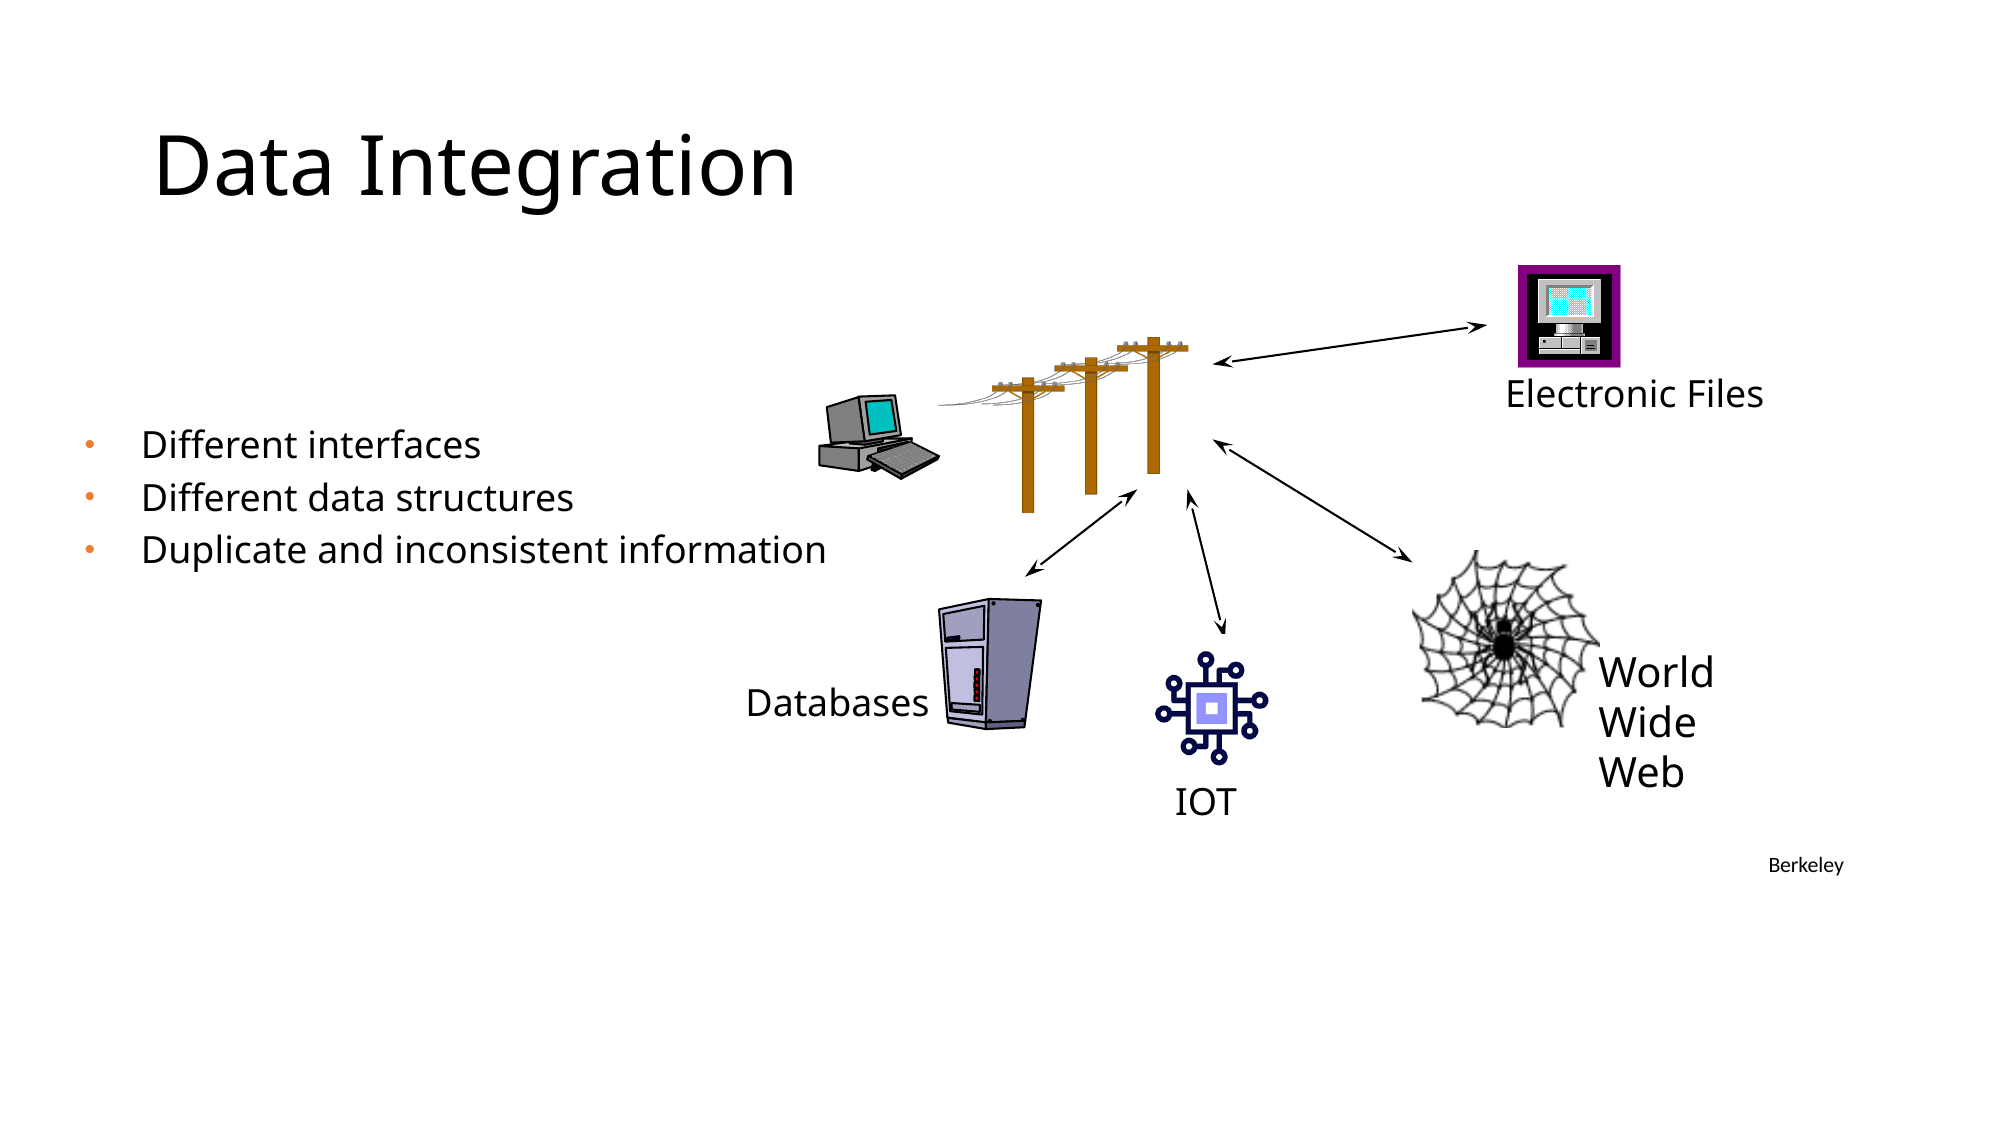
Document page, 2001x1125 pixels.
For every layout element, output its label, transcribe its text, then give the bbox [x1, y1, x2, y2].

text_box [1412, 550, 1600, 728]
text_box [819, 395, 937, 480]
text_box IOT [1160, 782, 1253, 831]
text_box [937, 337, 1189, 513]
text_box [1213, 617, 1226, 634]
picture [1138, 634, 1285, 782]
text_box Berkeley [1753, 843, 1859, 885]
text_box [1212, 439, 1234, 456]
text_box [939, 598, 1042, 730]
text_box [1212, 355, 1234, 368]
text_box World Wide Web [1582, 637, 1731, 804]
title Data Integration [137, 59, 1863, 278]
text_box [1024, 559, 1046, 577]
text_box Different interfaces Different data structures Duplicate and inconsistent information [69, 413, 1345, 664]
text_box Databases [730, 670, 945, 731]
text_box Electronic Files [1489, 362, 1781, 423]
text_box [1189, 491, 1199, 508]
text_box [1391, 546, 1412, 563]
text_box [1466, 321, 1488, 335]
picture [1517, 264, 1621, 368]
